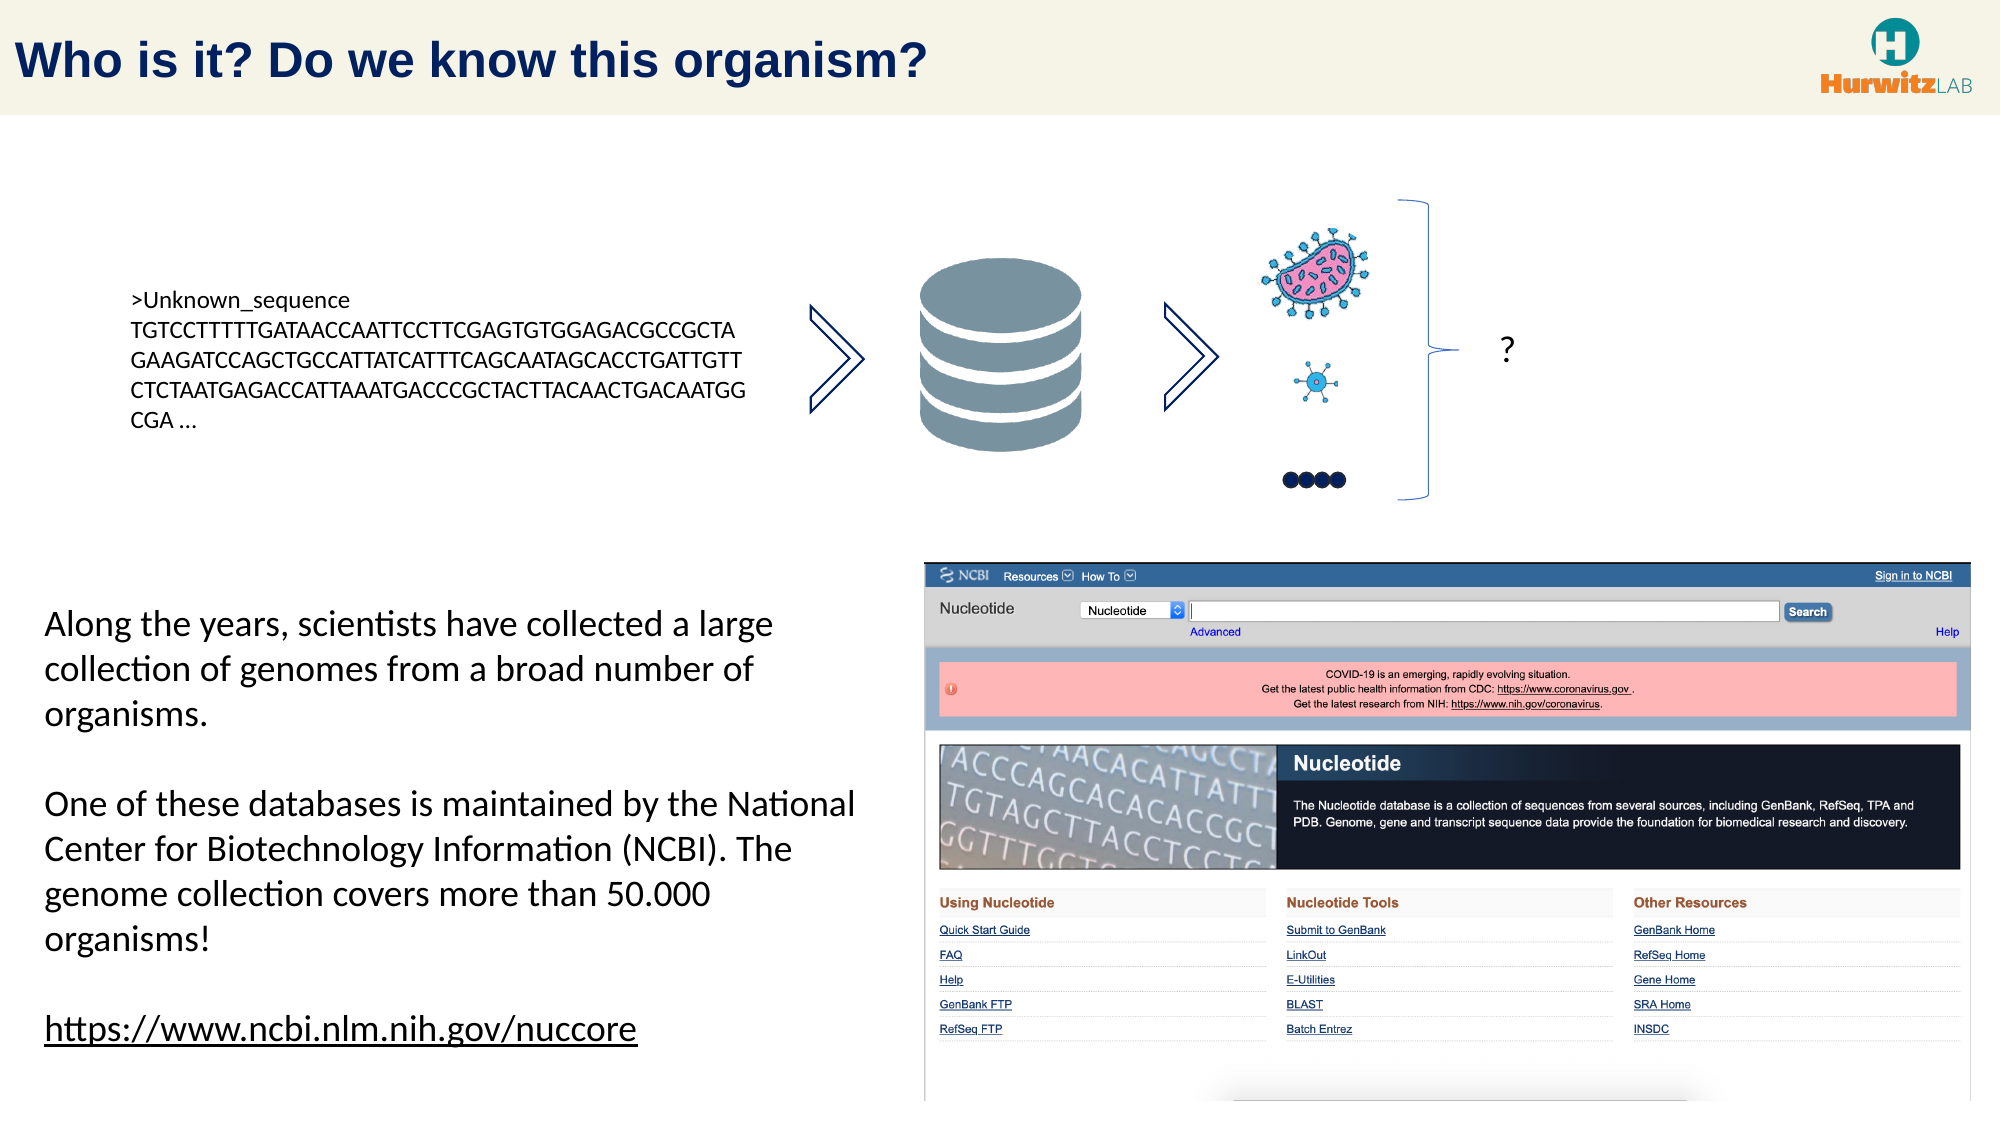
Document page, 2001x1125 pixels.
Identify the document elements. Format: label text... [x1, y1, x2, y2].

text_box [1297, 471, 1314, 489]
text_box Who is it? Do we know this organism? [0, 0, 1813, 116]
text_box [1329, 471, 1347, 489]
text_box Along the years, scientists have collected a large collection of genomes from a broad number of organisms. One of these databases is maintained by the National Center for Biotechnology Information (NCBI). The genome collection covers more than 50.000 organisms! https://www.ncbi.nlm.nih.gov/nuccore [29, 591, 889, 1057]
text_box ? [1484, 318, 1587, 378]
picture [1291, 356, 1341, 405]
text_box >Unknown_sequence TGTCCTTTTTGATAACCAATTCCTTCGAGTGTGGAGACGCCGCTAGAAGATCCAGCTGCCATTATCATTTCAGCAATAGCACCTGATTGTTCTCTAATGAGACCATTAAATGACCCGCTACTTACAACTGACAATGGCGA … [115, 276, 764, 442]
text_box [1282, 471, 1299, 489]
text_box [1397, 199, 1460, 501]
picture [1254, 226, 1376, 323]
text_box [809, 303, 866, 415]
picture [1813, 0, 2000, 152]
text_box [1164, 301, 1220, 413]
picture [924, 562, 1971, 1101]
text_box [1313, 471, 1330, 489]
picture [903, 257, 1098, 452]
